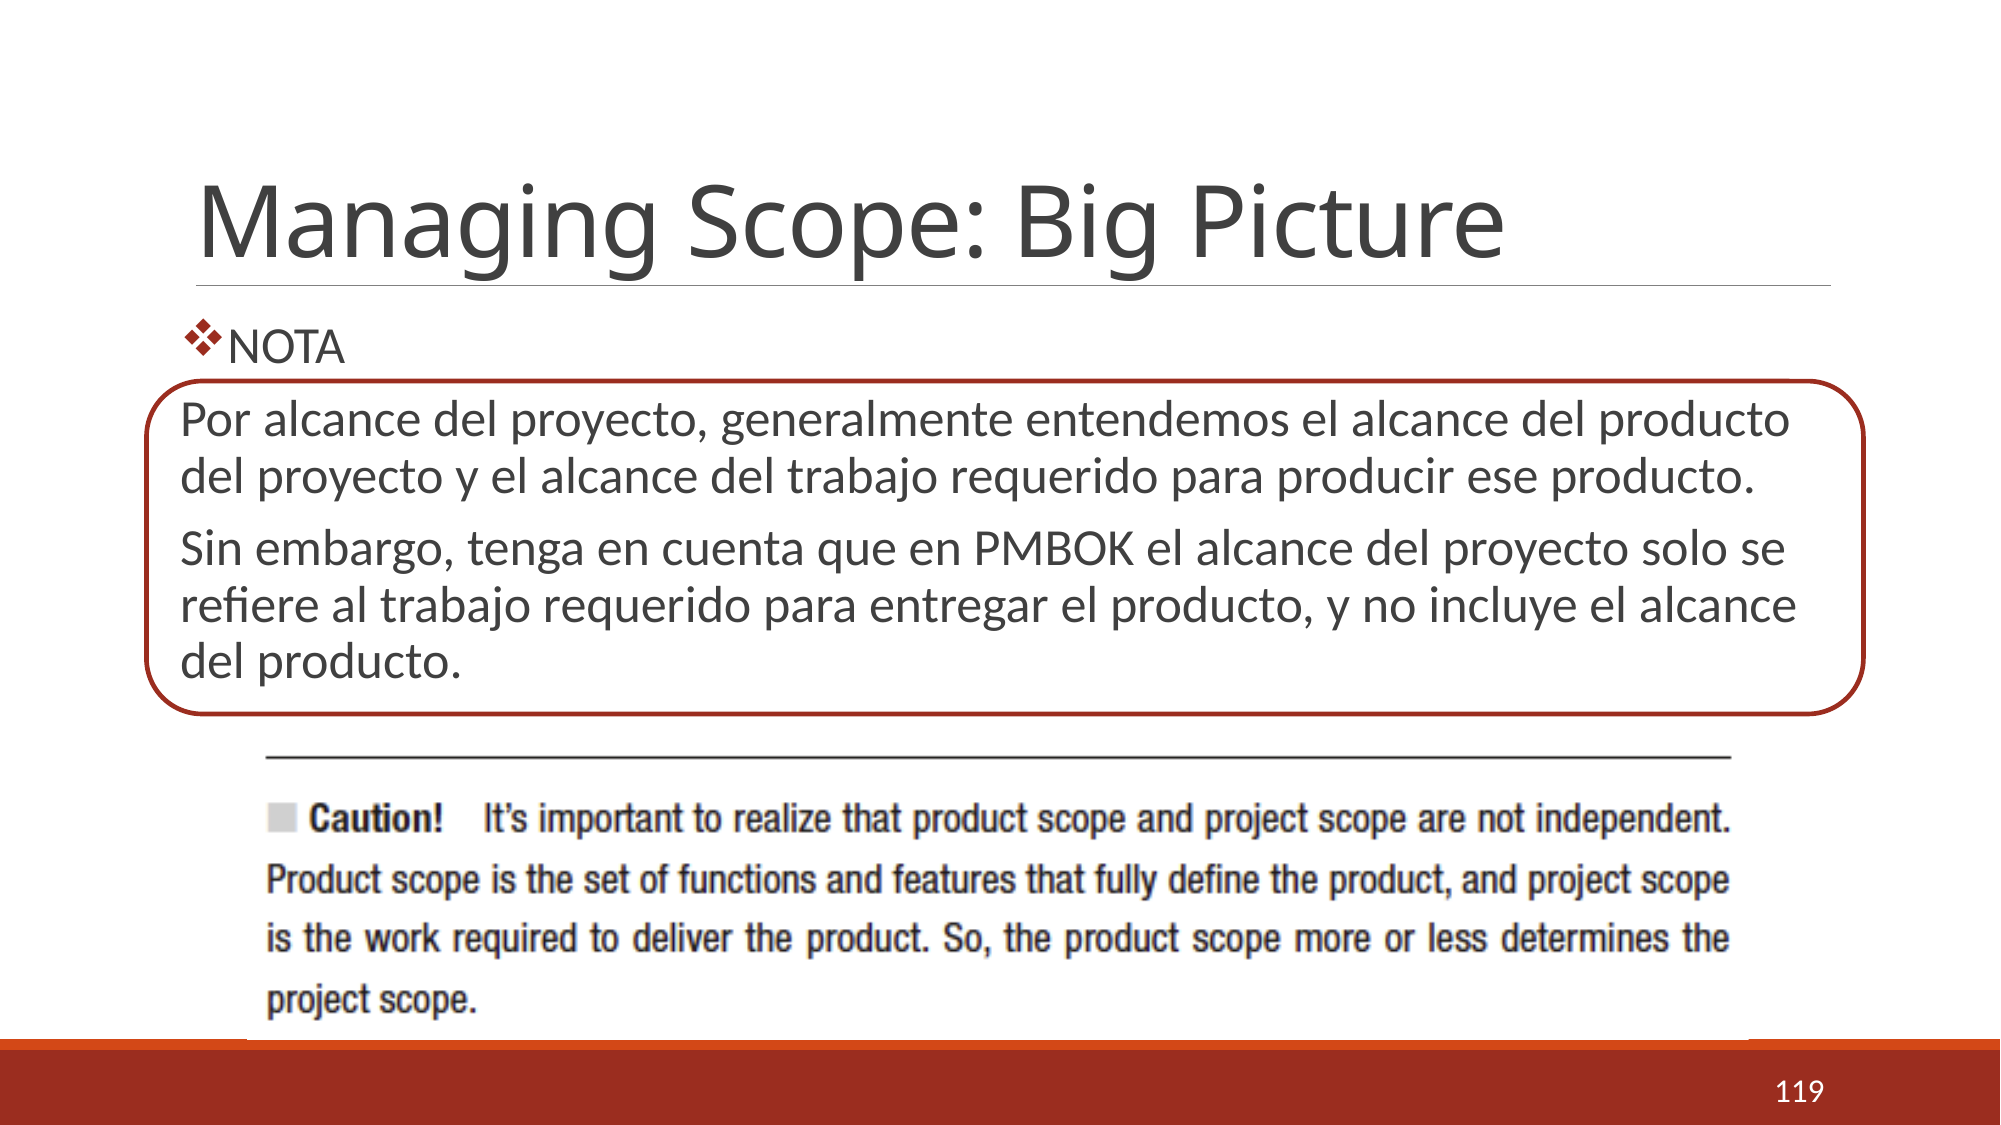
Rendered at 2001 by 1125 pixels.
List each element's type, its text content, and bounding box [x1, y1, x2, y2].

picture [246, 739, 1749, 1040]
list NOTA Por alcance del proyecto, generalmente entendemos el alcance del producto del proyecto y el alcance del trabajo requerido para producir ese producto. Sin embargo, tenga en cuenta que en PMBOK el alcance del proyecto solo se refiere al trabajo requerido para entregar el producto, y no incluye el alcance del producto. [180, 311, 1864, 422]
slide_number 119 [1624, 1059, 1840, 1120]
text_box [145, 379, 1865, 716]
title Managing Scope: Big Picture [180, 47, 1830, 285]
list NOTA Por alcance del proyecto, generalmente entendemos el alcance del producto del proyecto y el alcance del trabajo requerido para producir ese producto. Sin embargo, tenga en cuenta que en PMBOK el alcance del proyecto solo se refiere al trabajo requerido para entregar el producto, y no incluye el alcance del producto. [180, 673, 1864, 1060]
